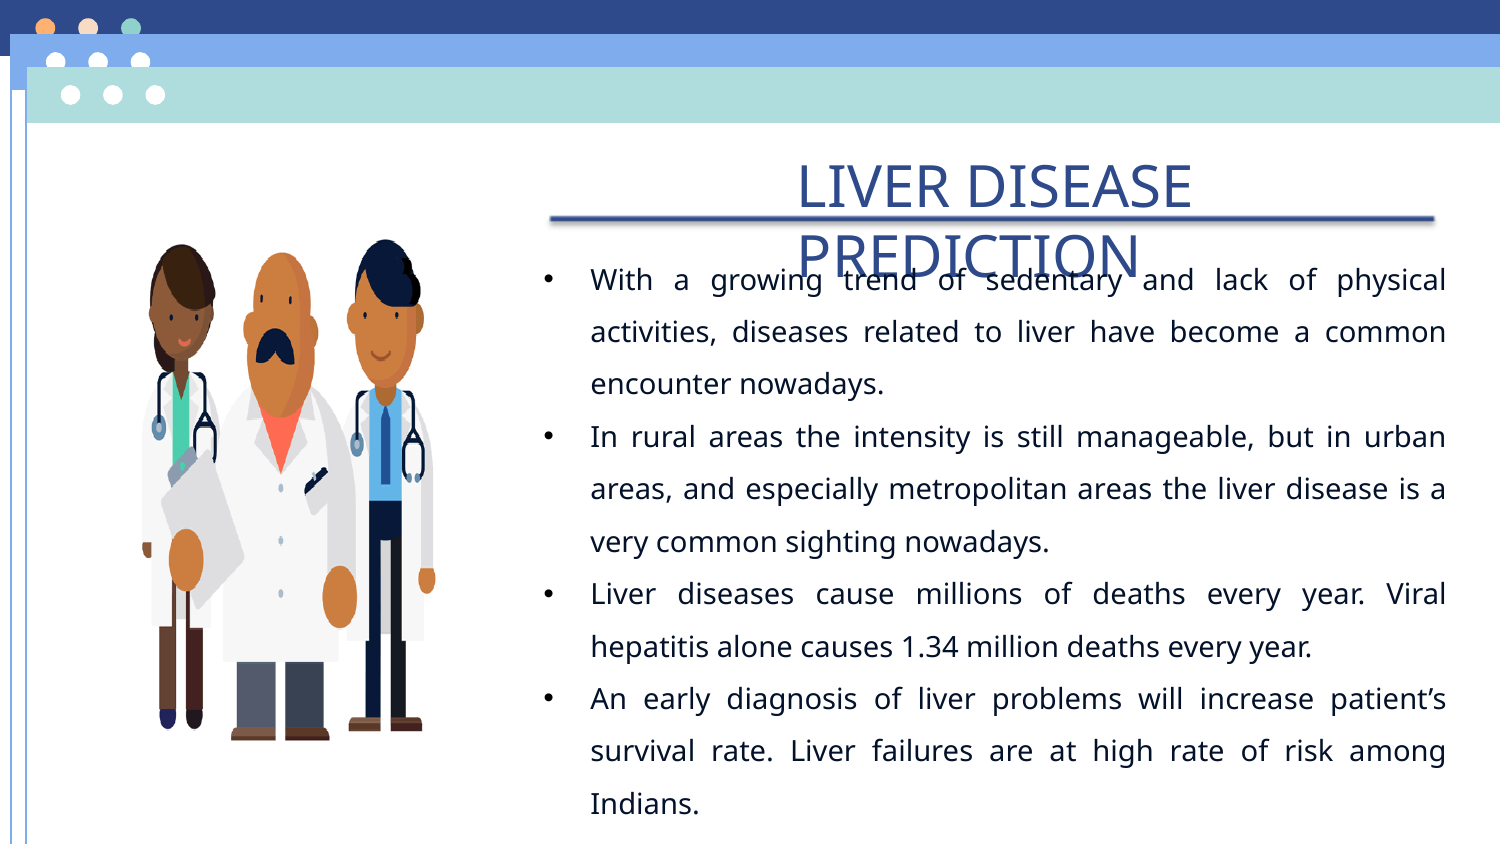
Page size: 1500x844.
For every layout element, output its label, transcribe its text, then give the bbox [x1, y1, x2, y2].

text_box LIVER DISEASE PREDICTION [782, 142, 1500, 282]
picture [543, 211, 1445, 234]
text_box With a growing trend of sedentary and lack of physical activities, diseases related to liver have become a common encounter nowadays. In rural areas the intensity is still manageable, but in urban areas, and especially metropolitan areas the liver disease is a very common sighting nowadays. Liver diseases cause millions of deaths every year. Viral hepatitis alone causes 1.34 million deaths every year. An early diagnosis of liver problems will increase patient’s survival rate. Liver failures are at high rate of risk among Indians. [541, 235, 1463, 789]
picture [37, 142, 537, 824]
